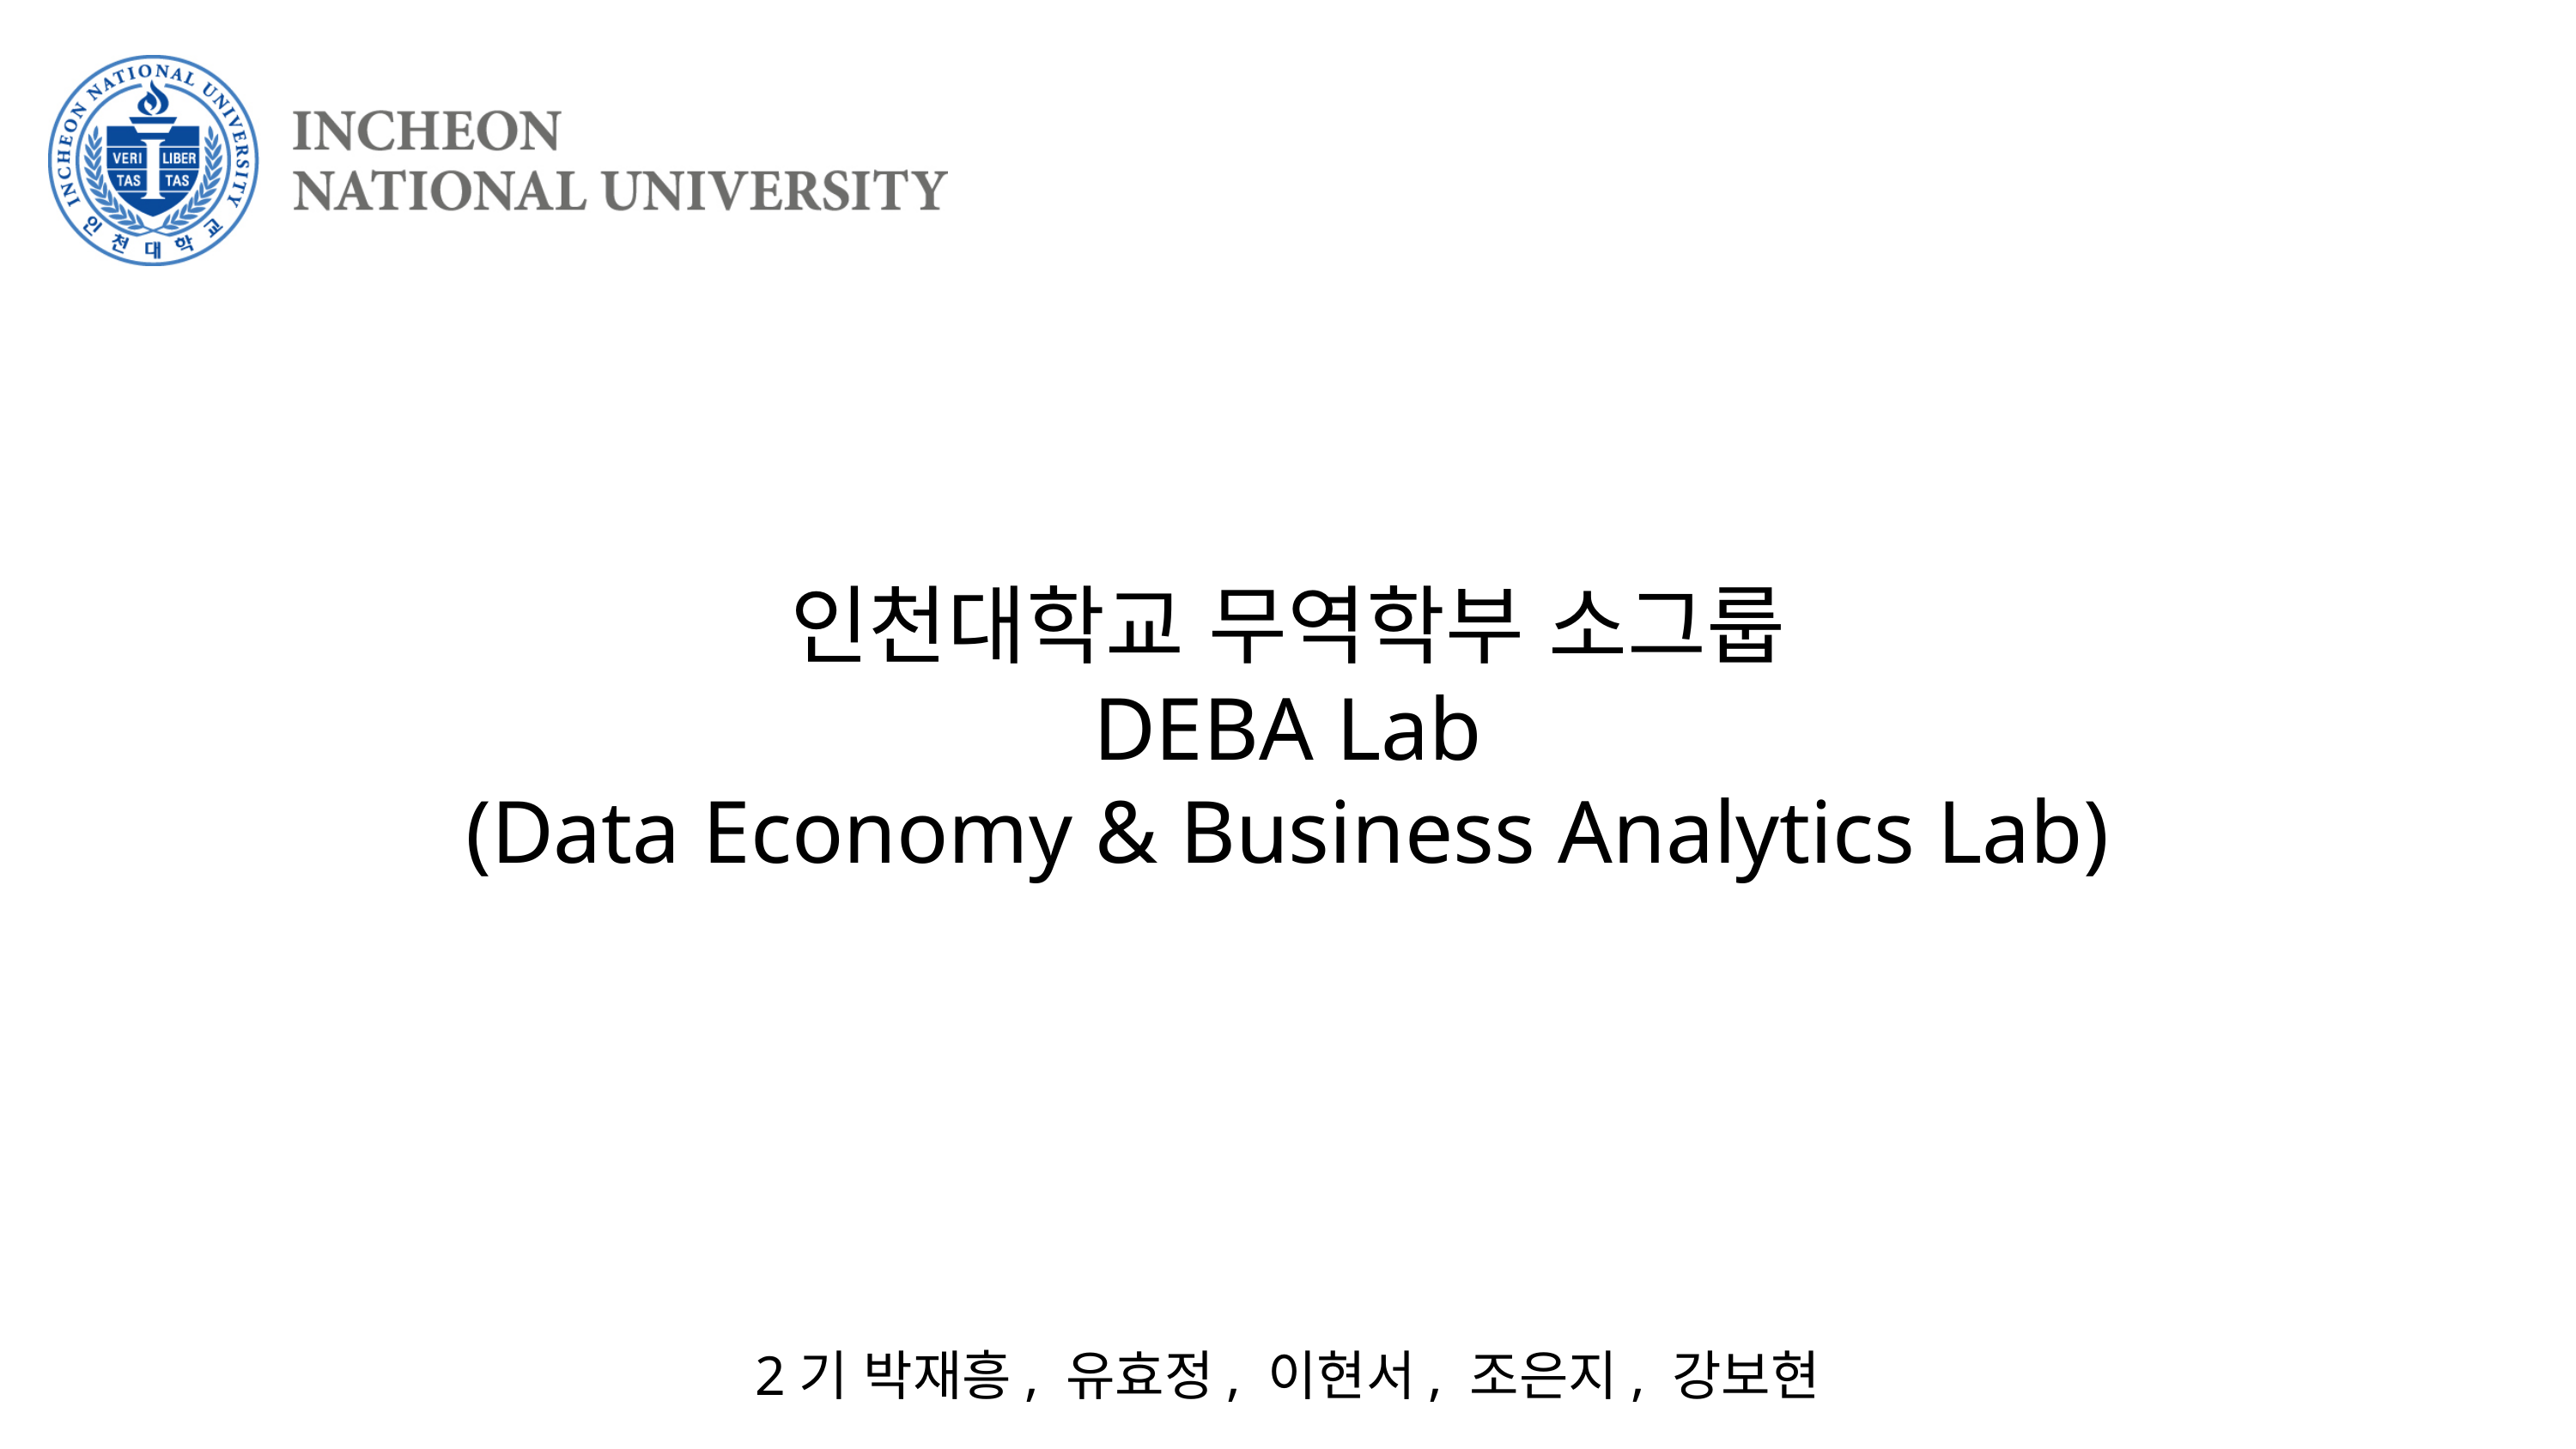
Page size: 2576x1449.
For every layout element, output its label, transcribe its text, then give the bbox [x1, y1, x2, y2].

picture [48, 55, 948, 266]
text_box 인천대학교 무역학부 소그룹 DEBA Lab (Data Economy & Business Analytics Lab) [415, 561, 2161, 984]
text_box 2기 박재흥, 유효정, 이현서, 조은지, 강보현 [646, 1336, 1930, 1413]
